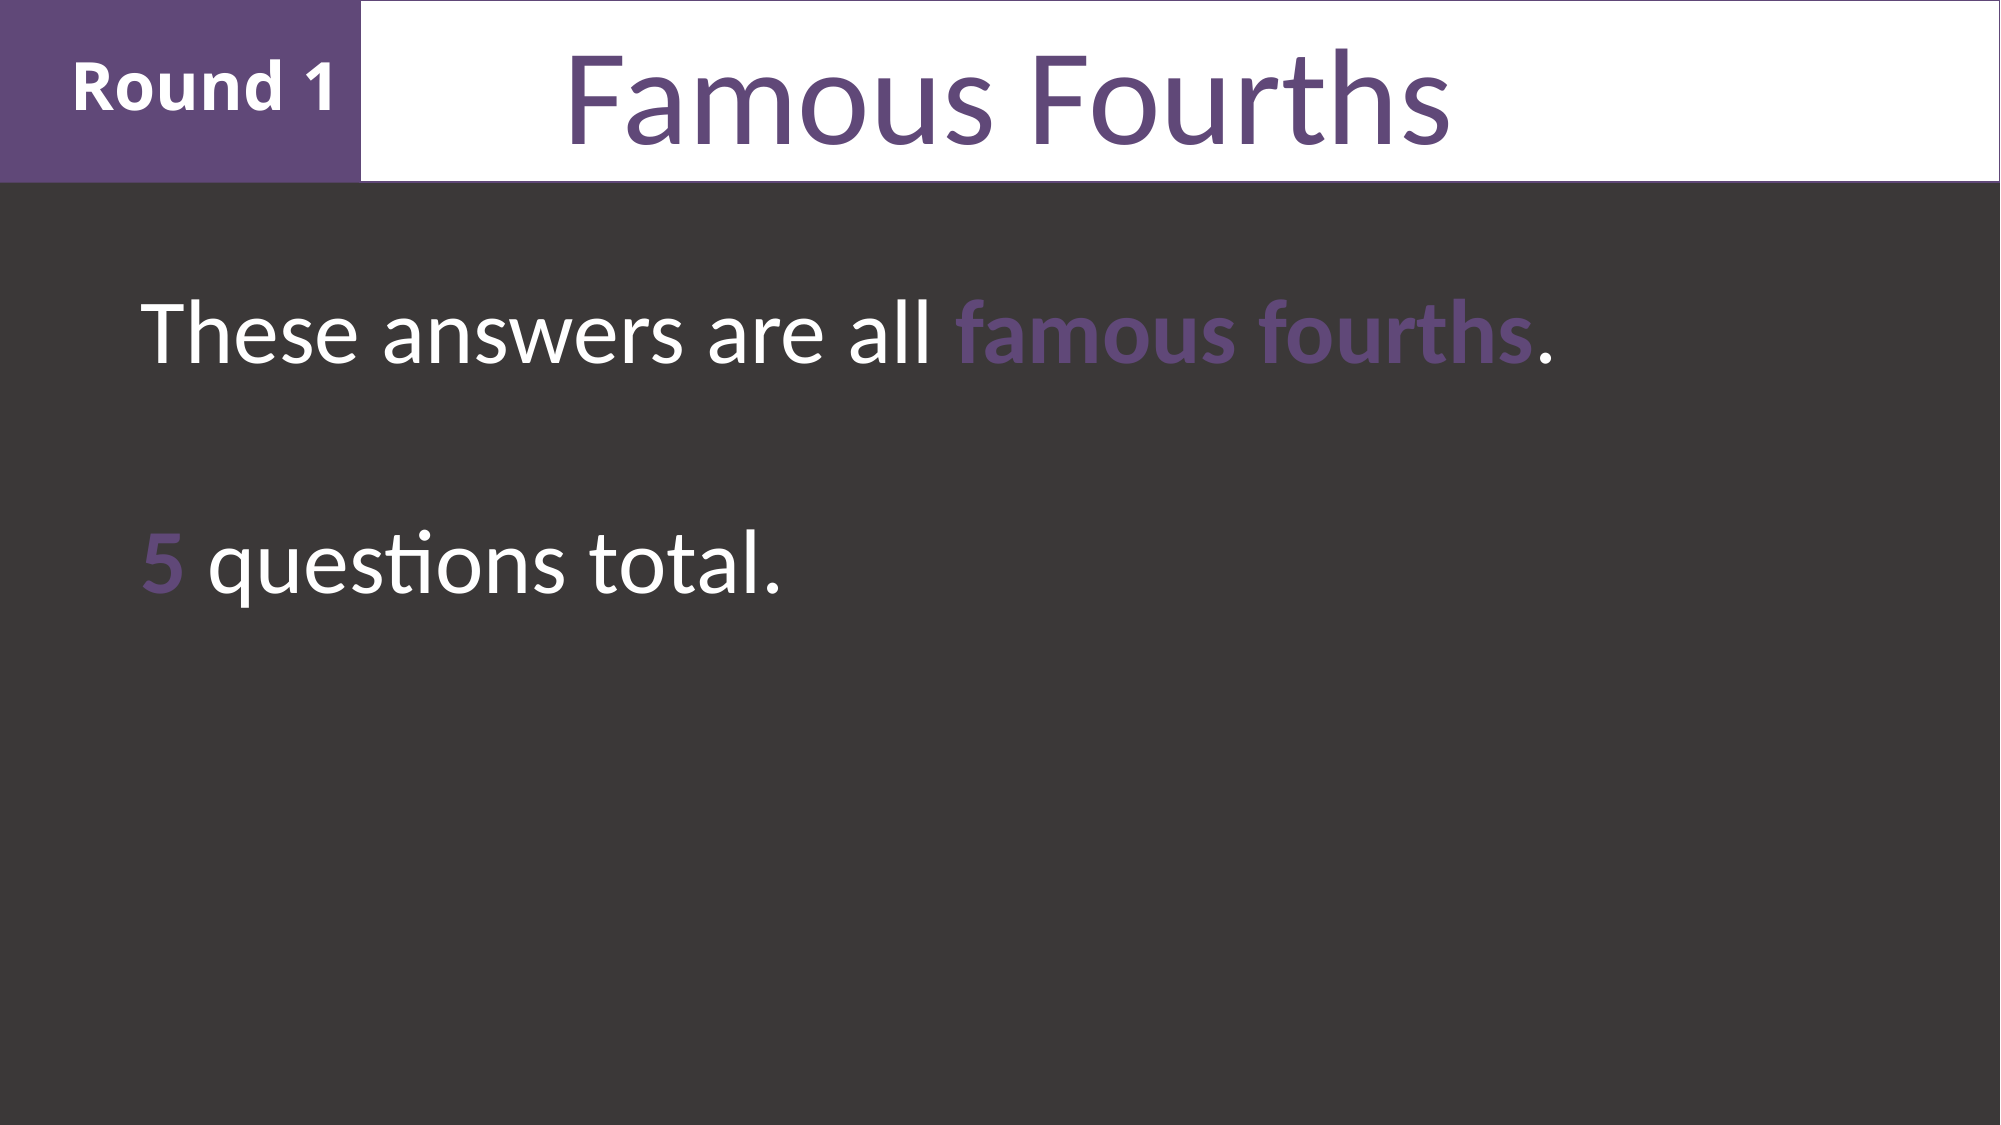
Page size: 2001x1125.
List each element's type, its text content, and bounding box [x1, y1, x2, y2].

list These answers are all famous fourths. 5 questions total. [125, 276, 1946, 967]
text_box [0, 0, 361, 184]
text_box Famous Fourths [548, 0, 1872, 180]
text_box [359, 0, 2000, 183]
title Round 1 [55, 45, 359, 133]
